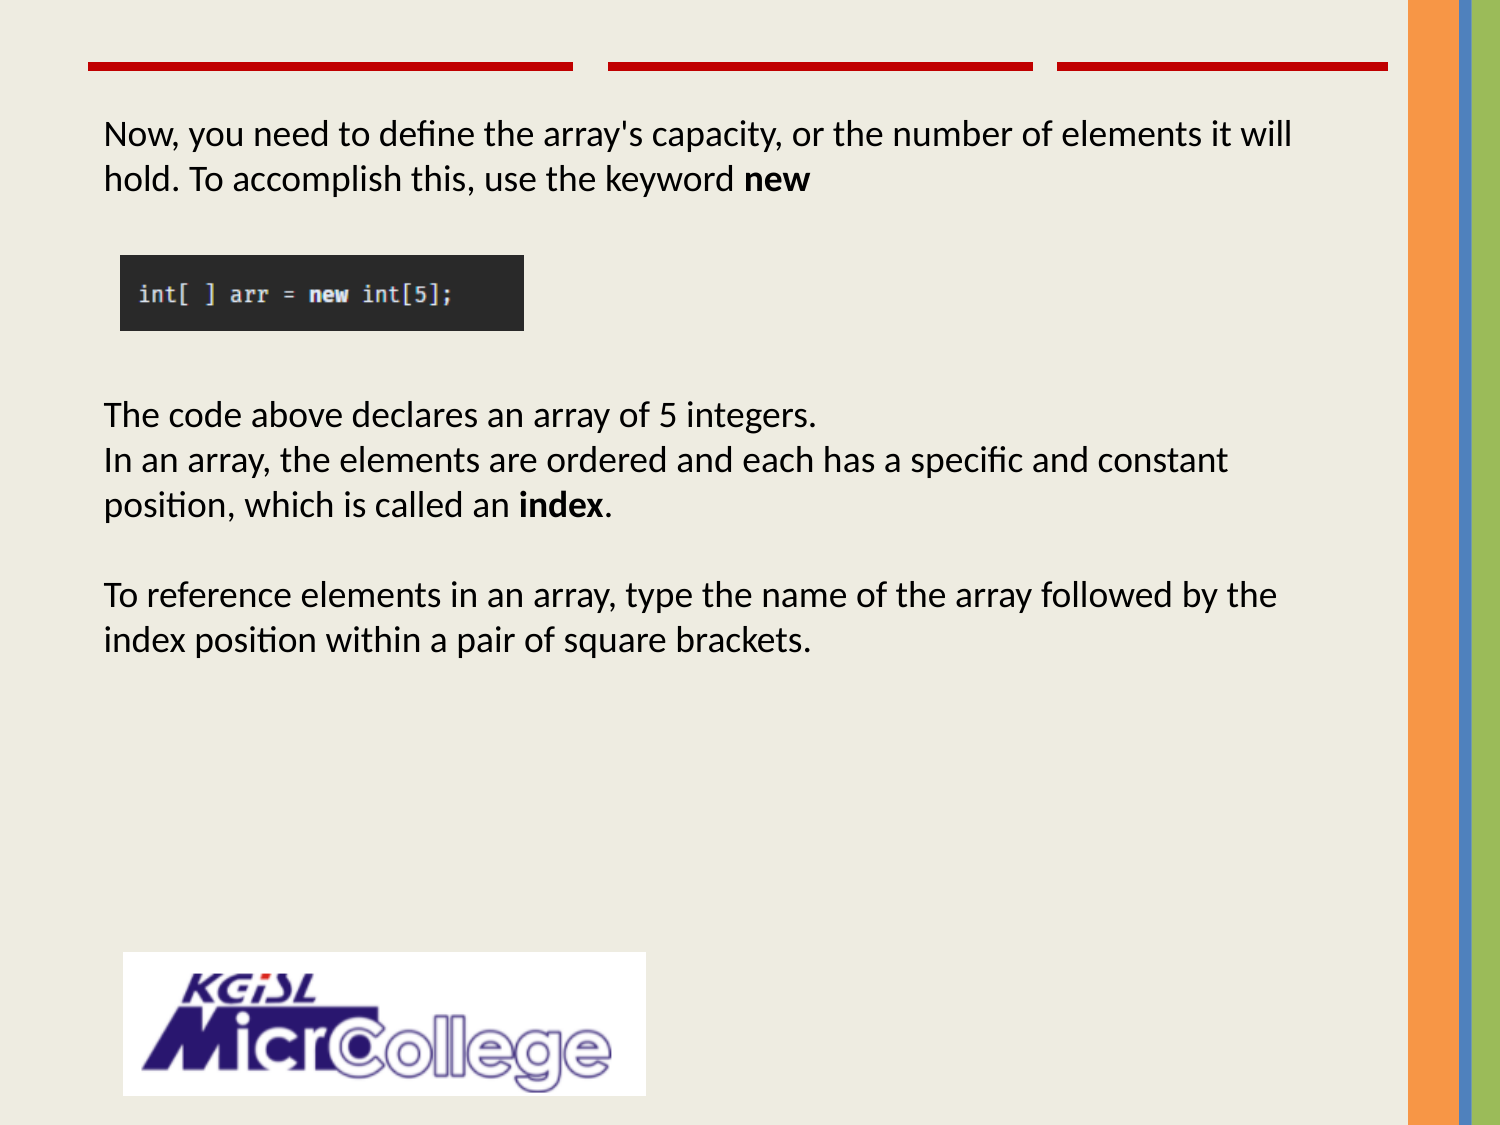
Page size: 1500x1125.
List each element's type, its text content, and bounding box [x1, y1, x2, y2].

text_box The code above declares an array of 5 integers. In an array, the elements are ordered and each has a specific and constant position, which is called an index. To reference elements in an array, type the name of the array followed by the index position within a pair of square brackets. [88, 382, 1376, 668]
text_box Now, you need to define the array's capacity, or the number of elements it will hold. To accomplish this, use the keyword new [88, 101, 1376, 207]
picture [123, 951, 647, 1097]
picture [120, 255, 525, 331]
